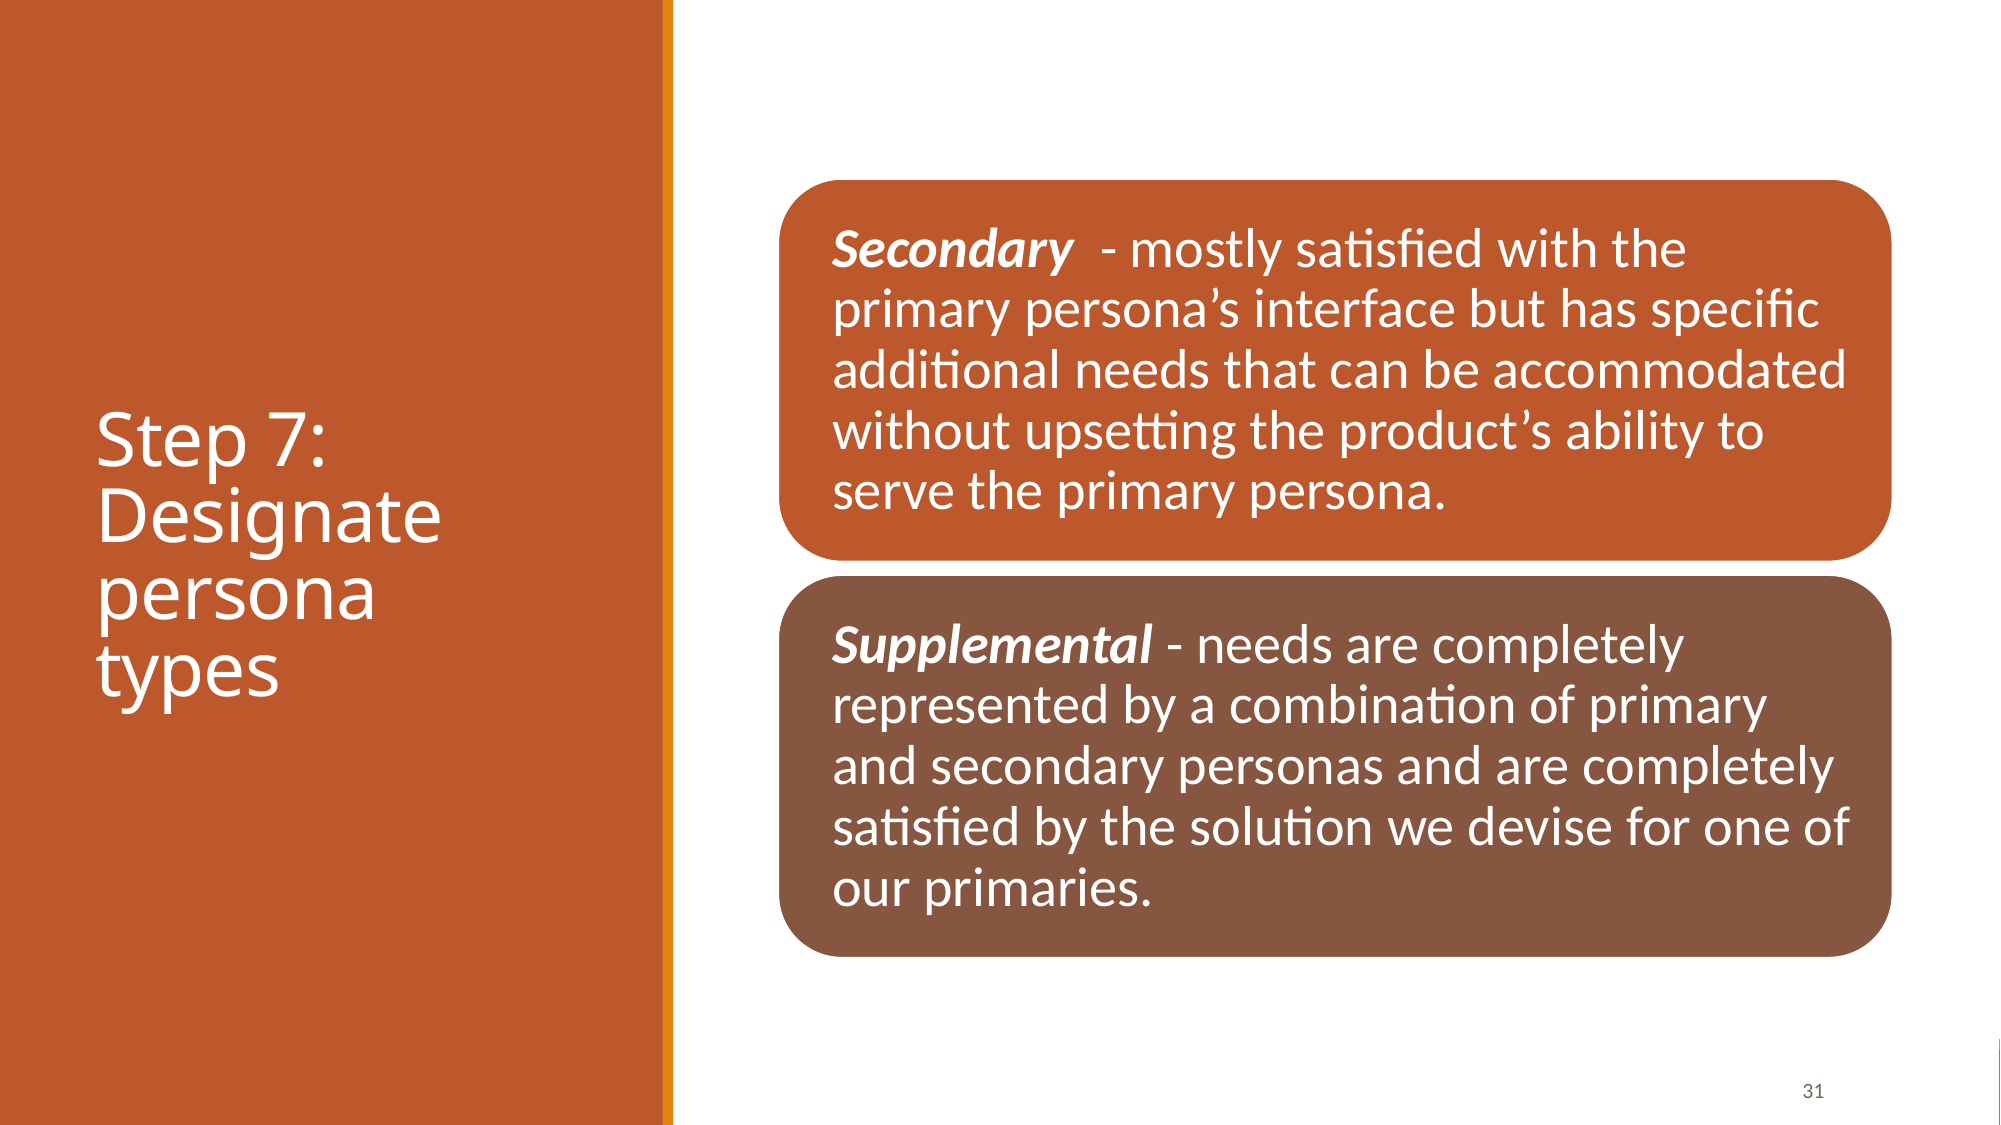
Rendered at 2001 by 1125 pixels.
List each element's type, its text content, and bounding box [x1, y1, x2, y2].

text_box [0, 0, 661, 1125]
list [777, 104, 1894, 1033]
title Step 7: Designate persona types [80, 84, 587, 1032]
text_box [661, 0, 674, 1125]
text_box [674, 0, 2000, 1125]
slide_number 31 [1660, 1059, 1840, 1120]
